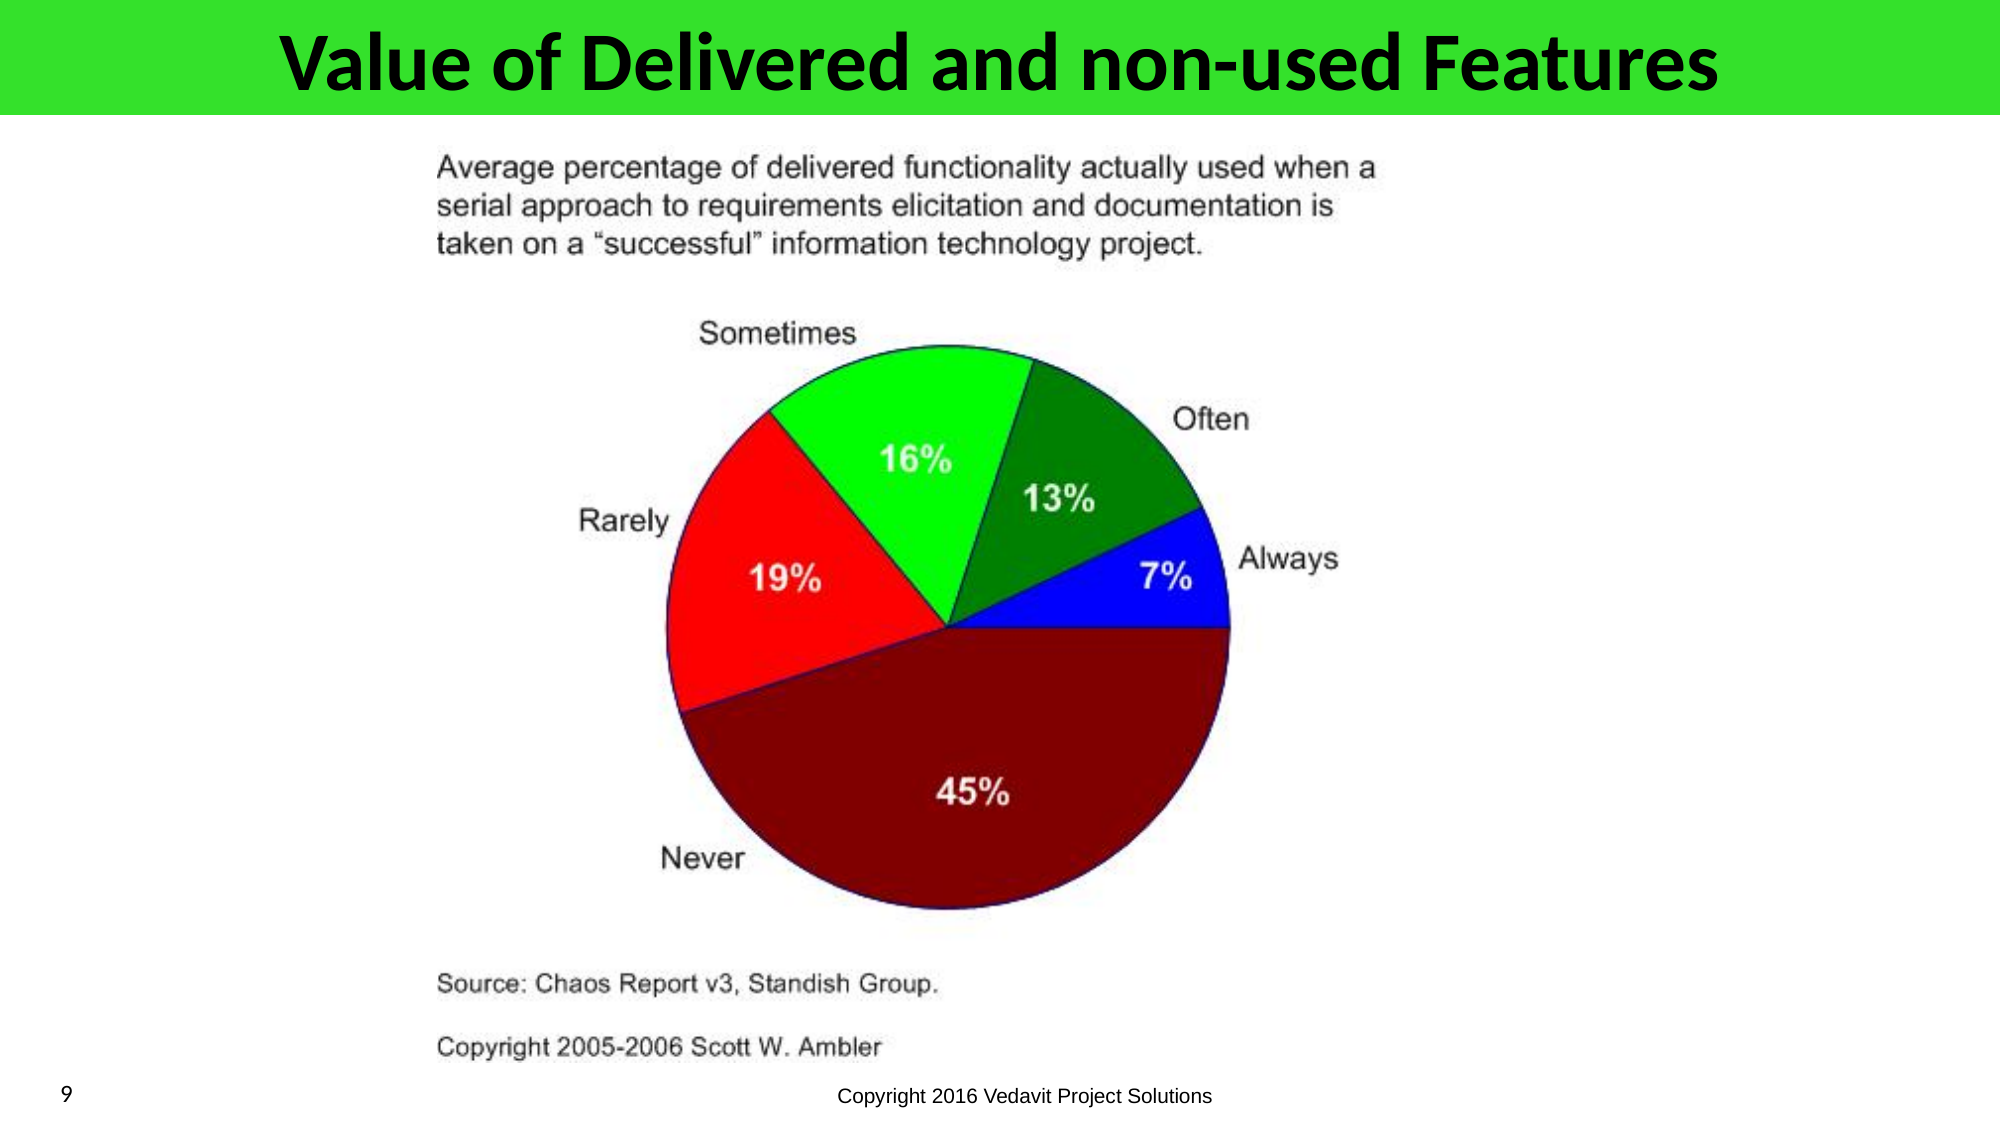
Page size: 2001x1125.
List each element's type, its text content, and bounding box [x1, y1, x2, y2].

slide_number 9 [0, 1062, 134, 1123]
title Value of Delivered and non-used Features [0, 0, 2000, 115]
picture [437, 145, 1387, 1063]
